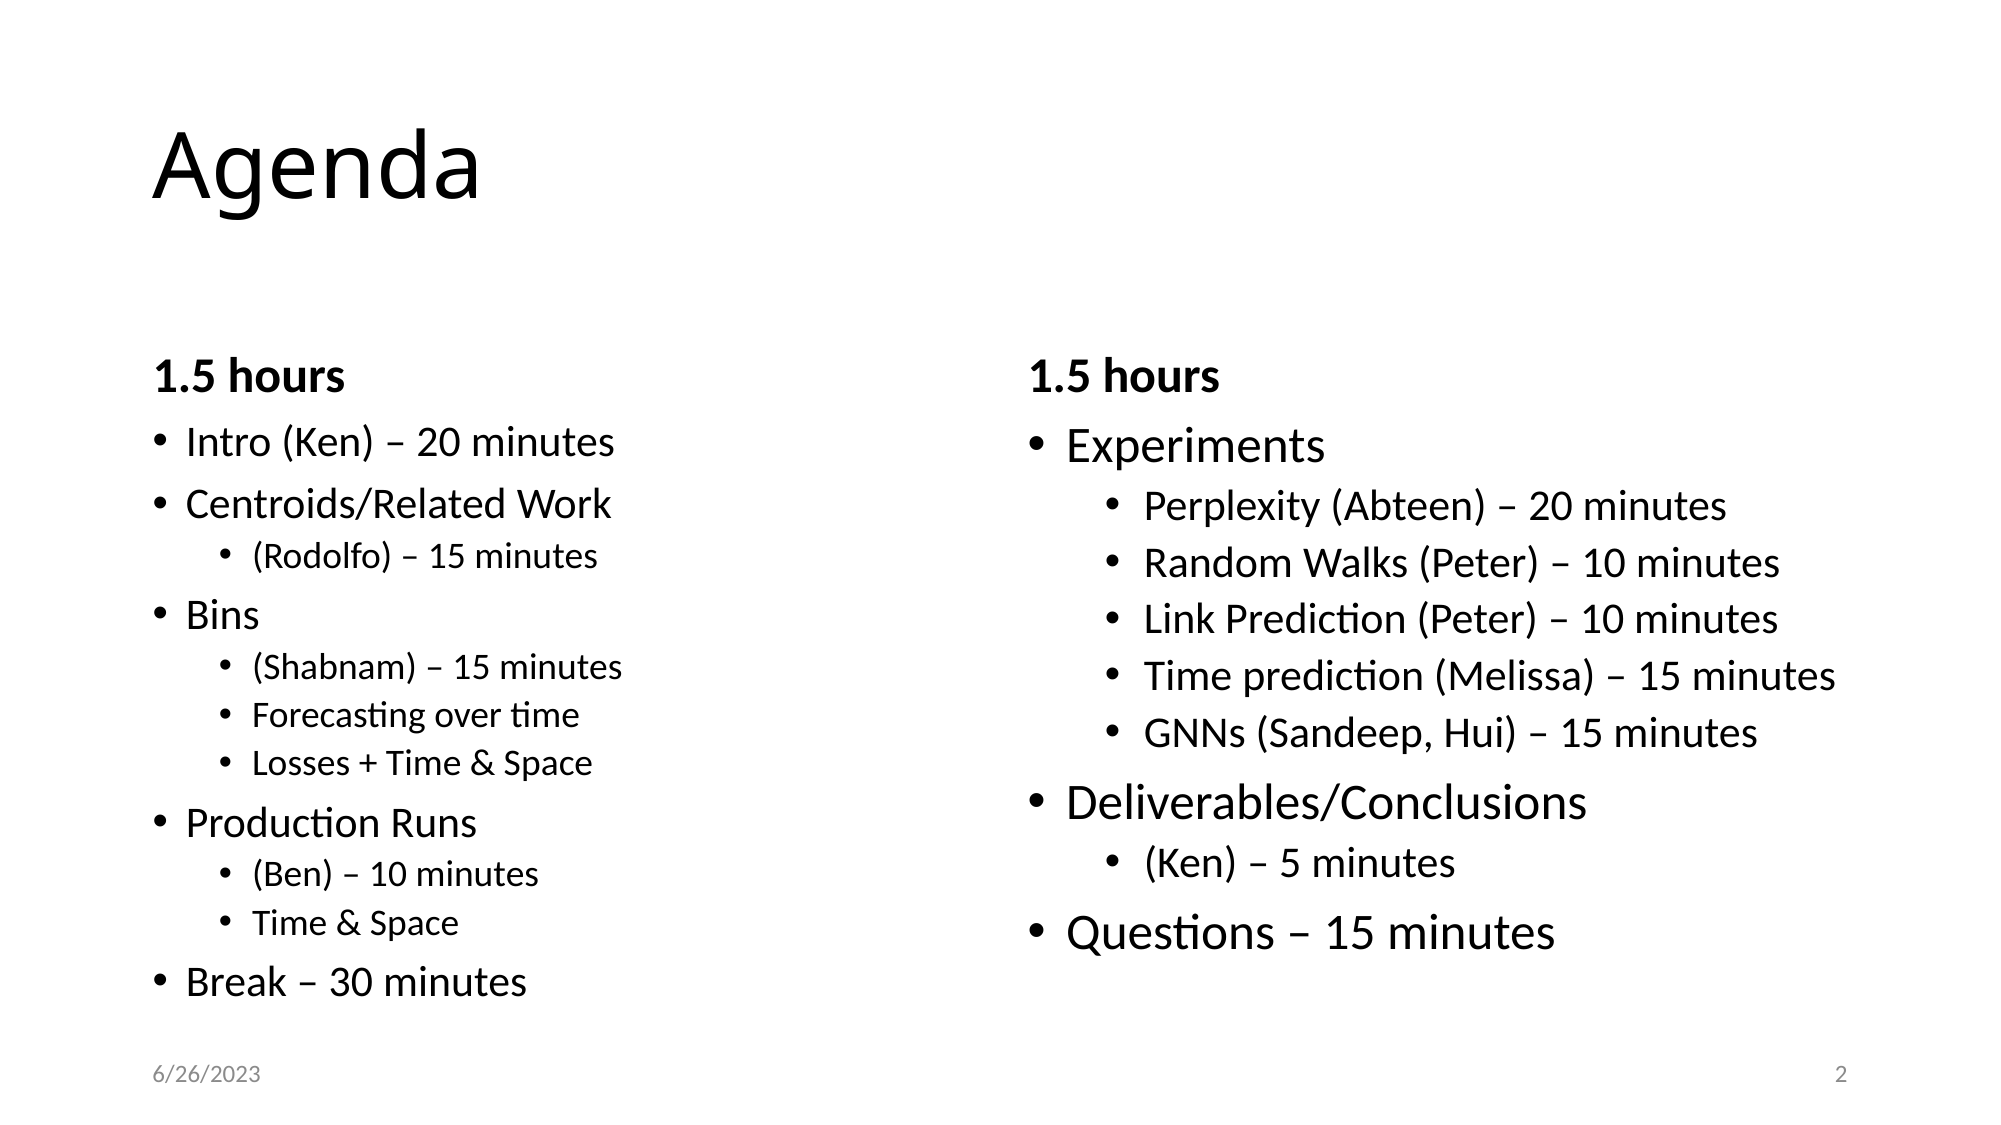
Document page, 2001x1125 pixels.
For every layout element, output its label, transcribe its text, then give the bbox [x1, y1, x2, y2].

list Intro (Ken) – 20 minutes Centroids/Related Work (Rodolfo) – 15 minutes Bins (Shabnam) – 15 minutes Forecasting over time Losses + Time & Space Production Runs (Ben) – 10 minutes Time & Space Break – 30 minutes [137, 410, 984, 1016]
list 1.5 hours [1012, 275, 1863, 410]
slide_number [137, 1042, 588, 1103]
slide_number 2 [1412, 1042, 1863, 1103]
title Agenda [137, 59, 1863, 278]
list 1.5 hours [137, 275, 984, 410]
list Experiments Perplexity (Abteen) – 20 minutes Random Walks (Peter) – 10 minutes Link Prediction (Peter) – 10 minutes Time prediction (Melissa) – 15 minutes GNNs (Sandeep, Hui) – 15 minutes Deliverables/Conclusions (Ken) – 5 minutes Questions – 15 minutes [1012, 410, 1863, 1016]
